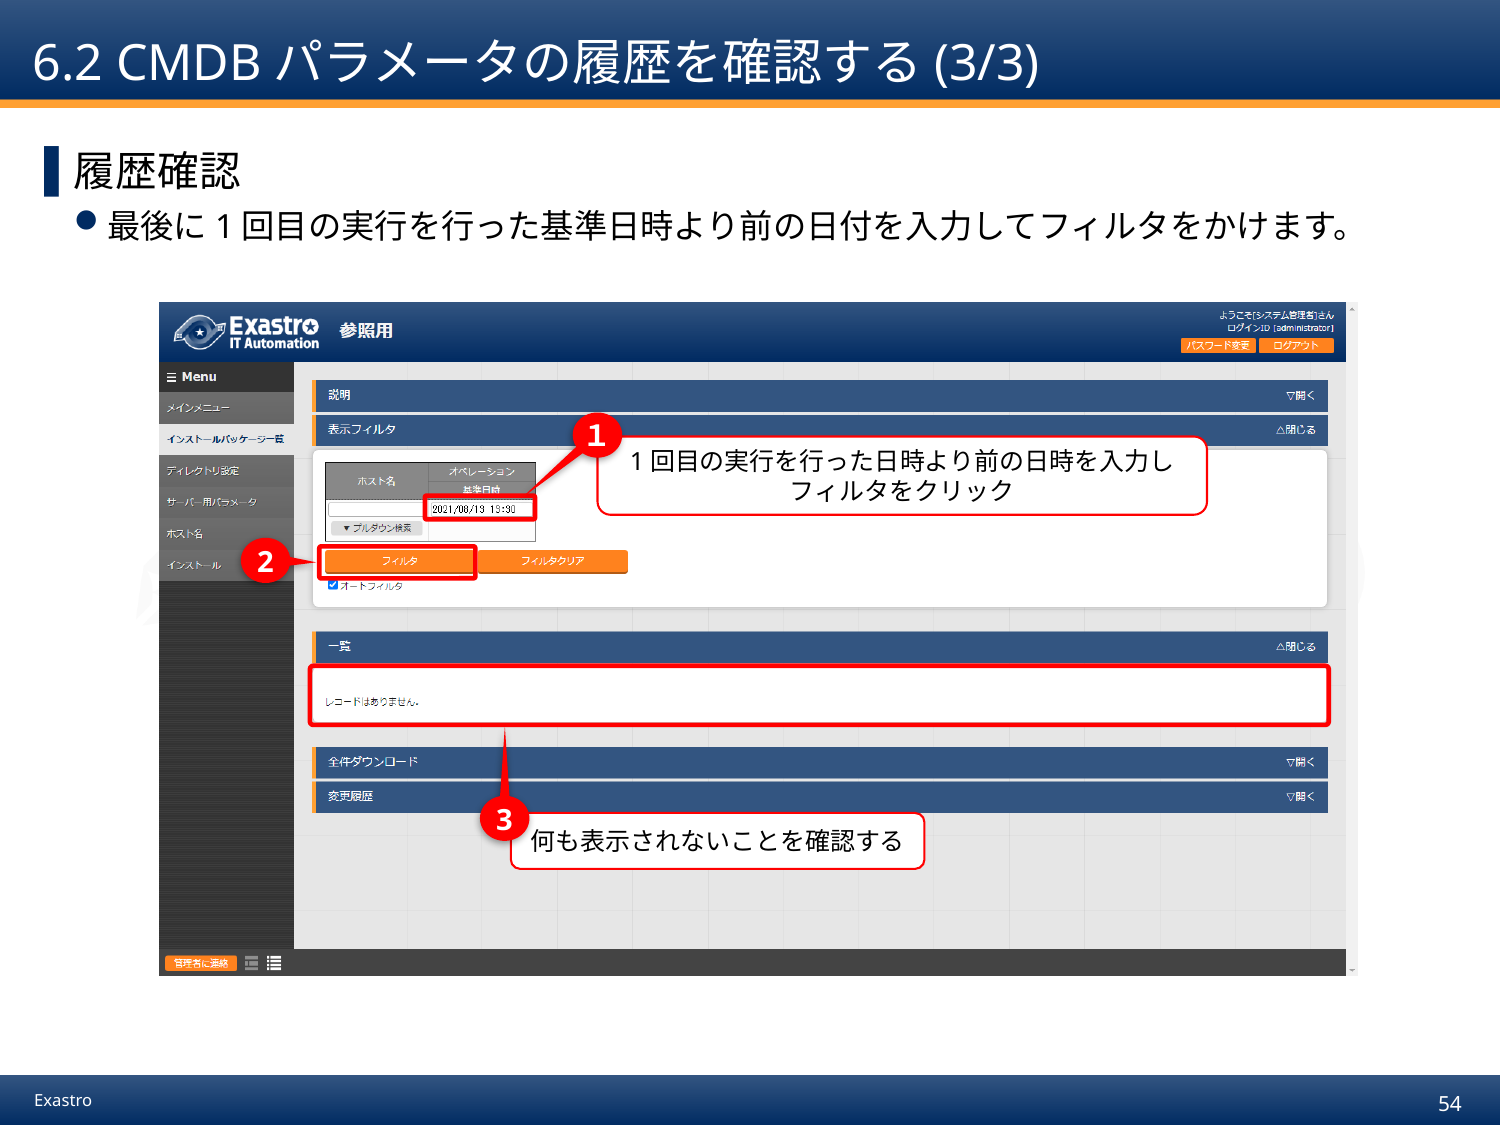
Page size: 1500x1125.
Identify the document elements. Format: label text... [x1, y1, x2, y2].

list 履歴確認 最後に1回目の実行を行った基準日時より前の日付を入力してフィルタをかけます。 [29, 137, 1500, 1059]
picture [159, 302, 1358, 977]
title 6.2 CMDBパラメータの履歴を確認する(3/3) [17, 18, 1459, 96]
picture [0, 0, 1500, 1125]
